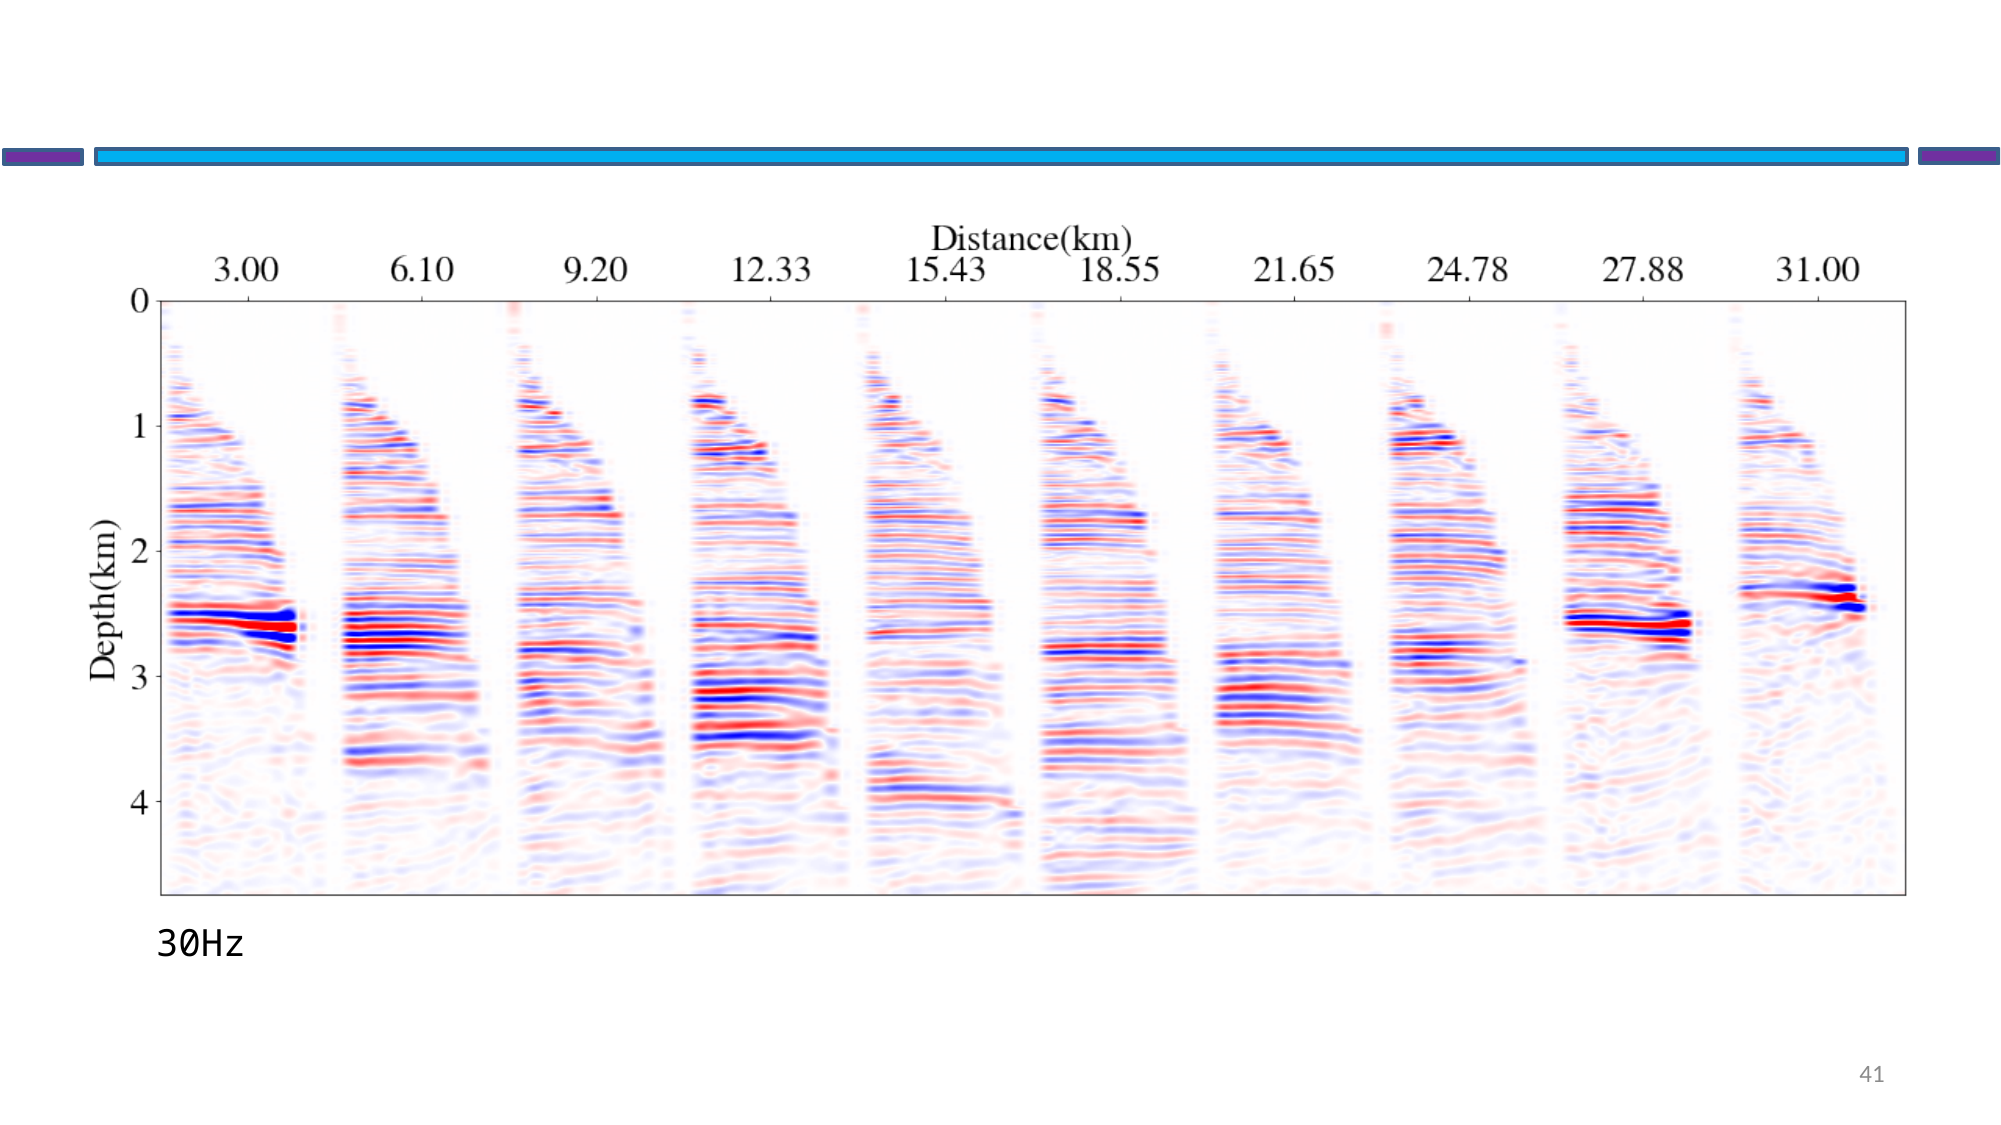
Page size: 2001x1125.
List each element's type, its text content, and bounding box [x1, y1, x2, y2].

text_box 30Hz [141, 923, 401, 972]
picture [79, 213, 1921, 912]
slide_number 41 [1433, 1042, 1900, 1103]
